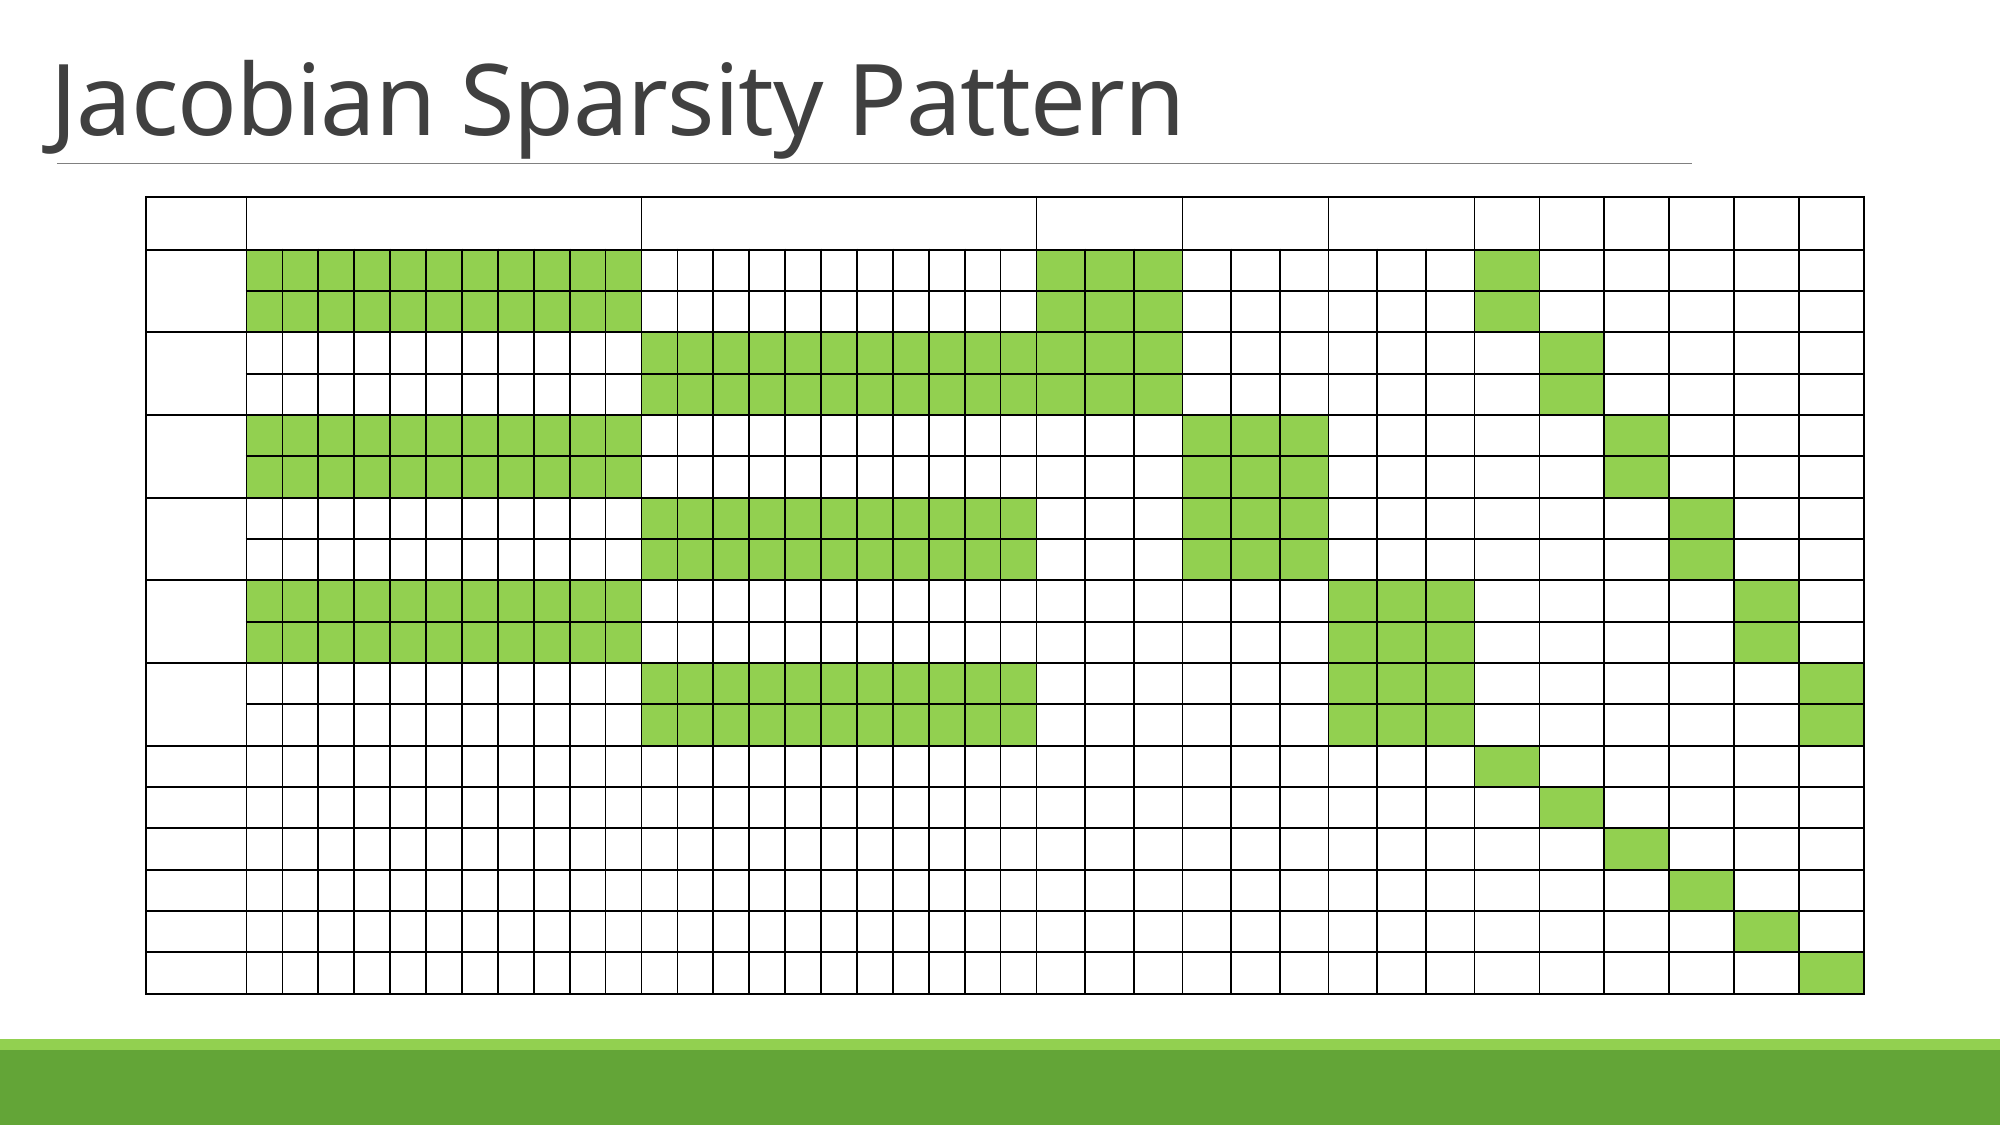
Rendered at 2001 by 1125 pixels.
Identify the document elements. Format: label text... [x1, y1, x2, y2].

title Jacobian Sparsity Pattern [35, 47, 1830, 164]
